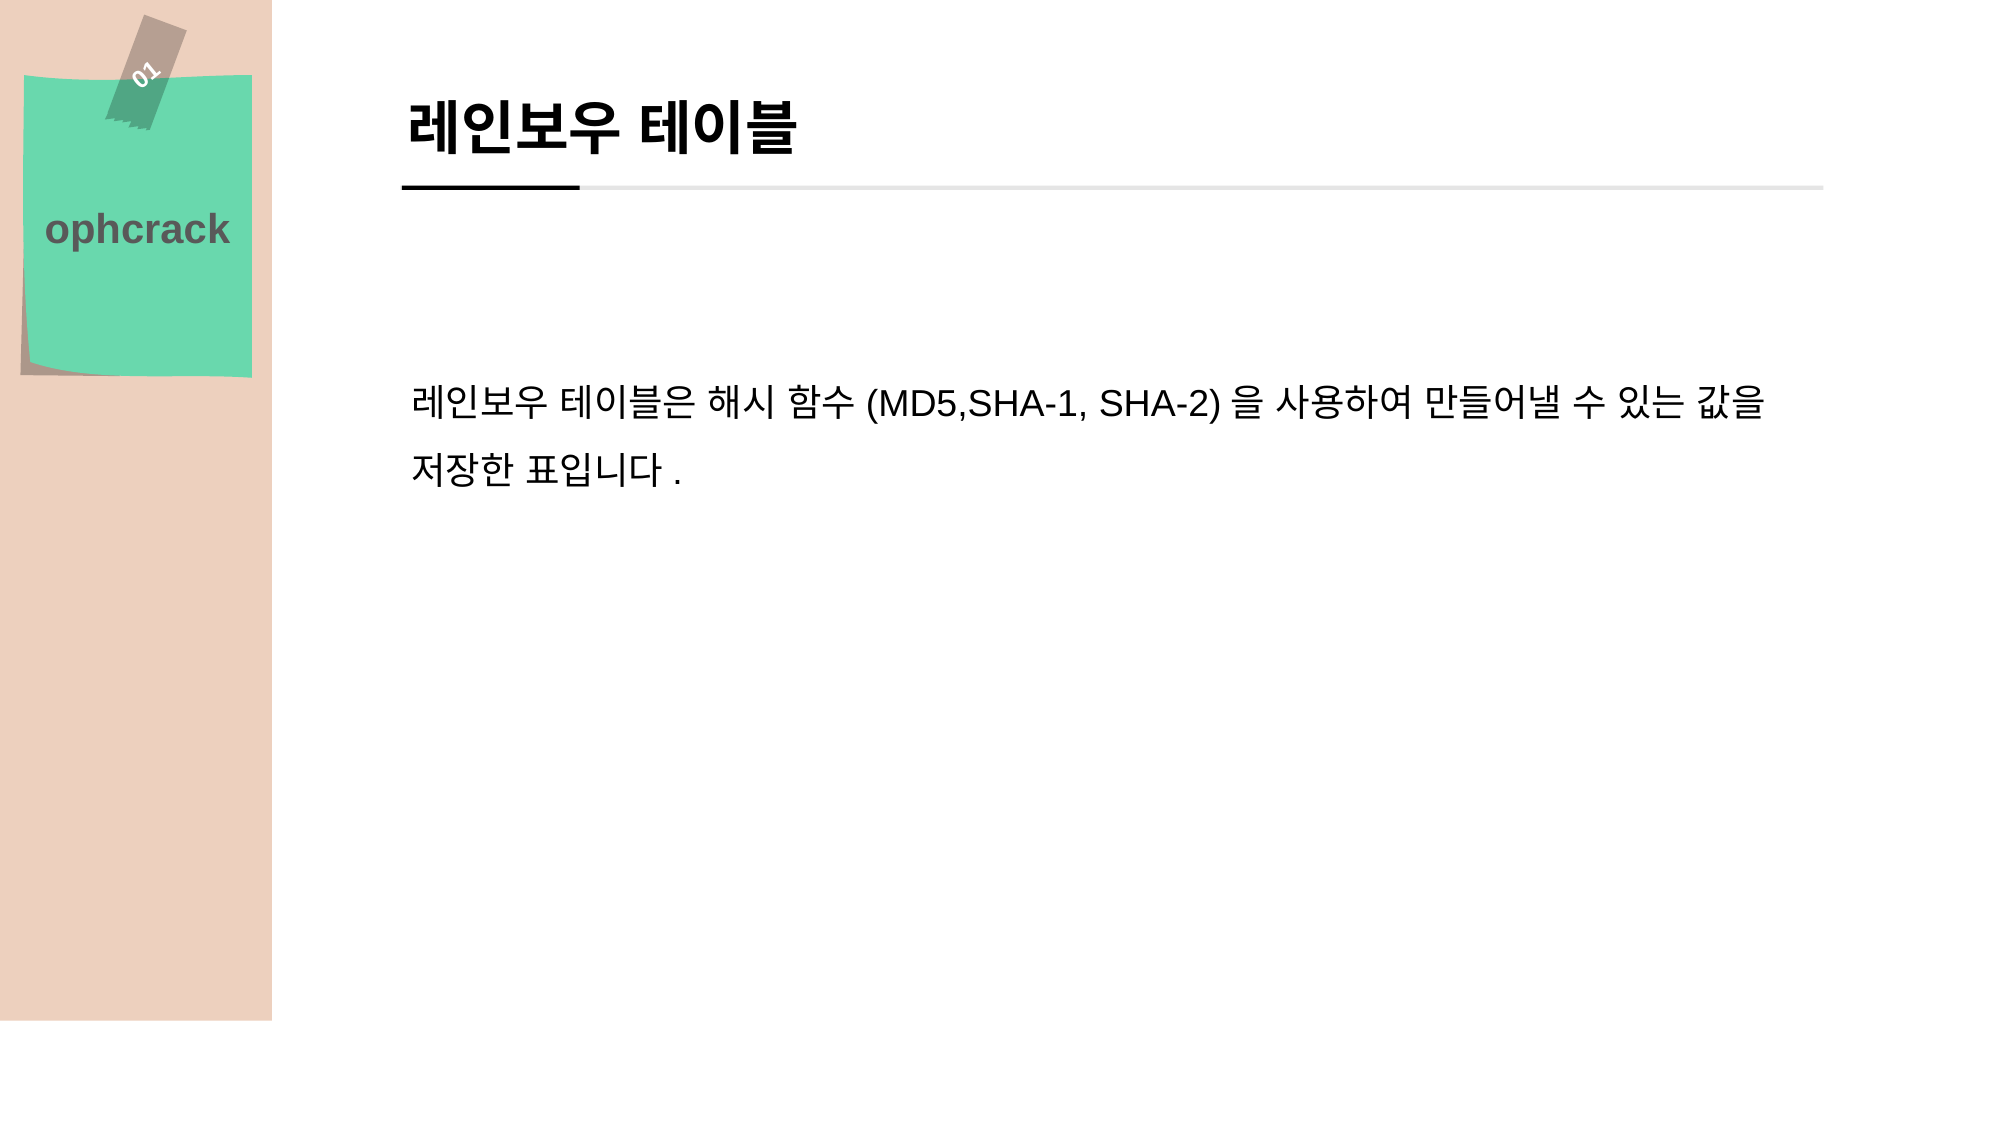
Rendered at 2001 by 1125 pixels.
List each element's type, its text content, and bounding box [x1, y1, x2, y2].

text_box 01 [120, 13, 189, 75]
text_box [20, 75, 252, 378]
text_box 레인보우 테이블은 해시 함수(MD5,SHA-1, SHA-2)을 사용하여 만들어낼 수 있는 값을 저장한 표입니다. [405, 350, 1874, 737]
text_box 레인보우 테이블 [393, 49, 1108, 169]
text_box [0, 0, 273, 1022]
